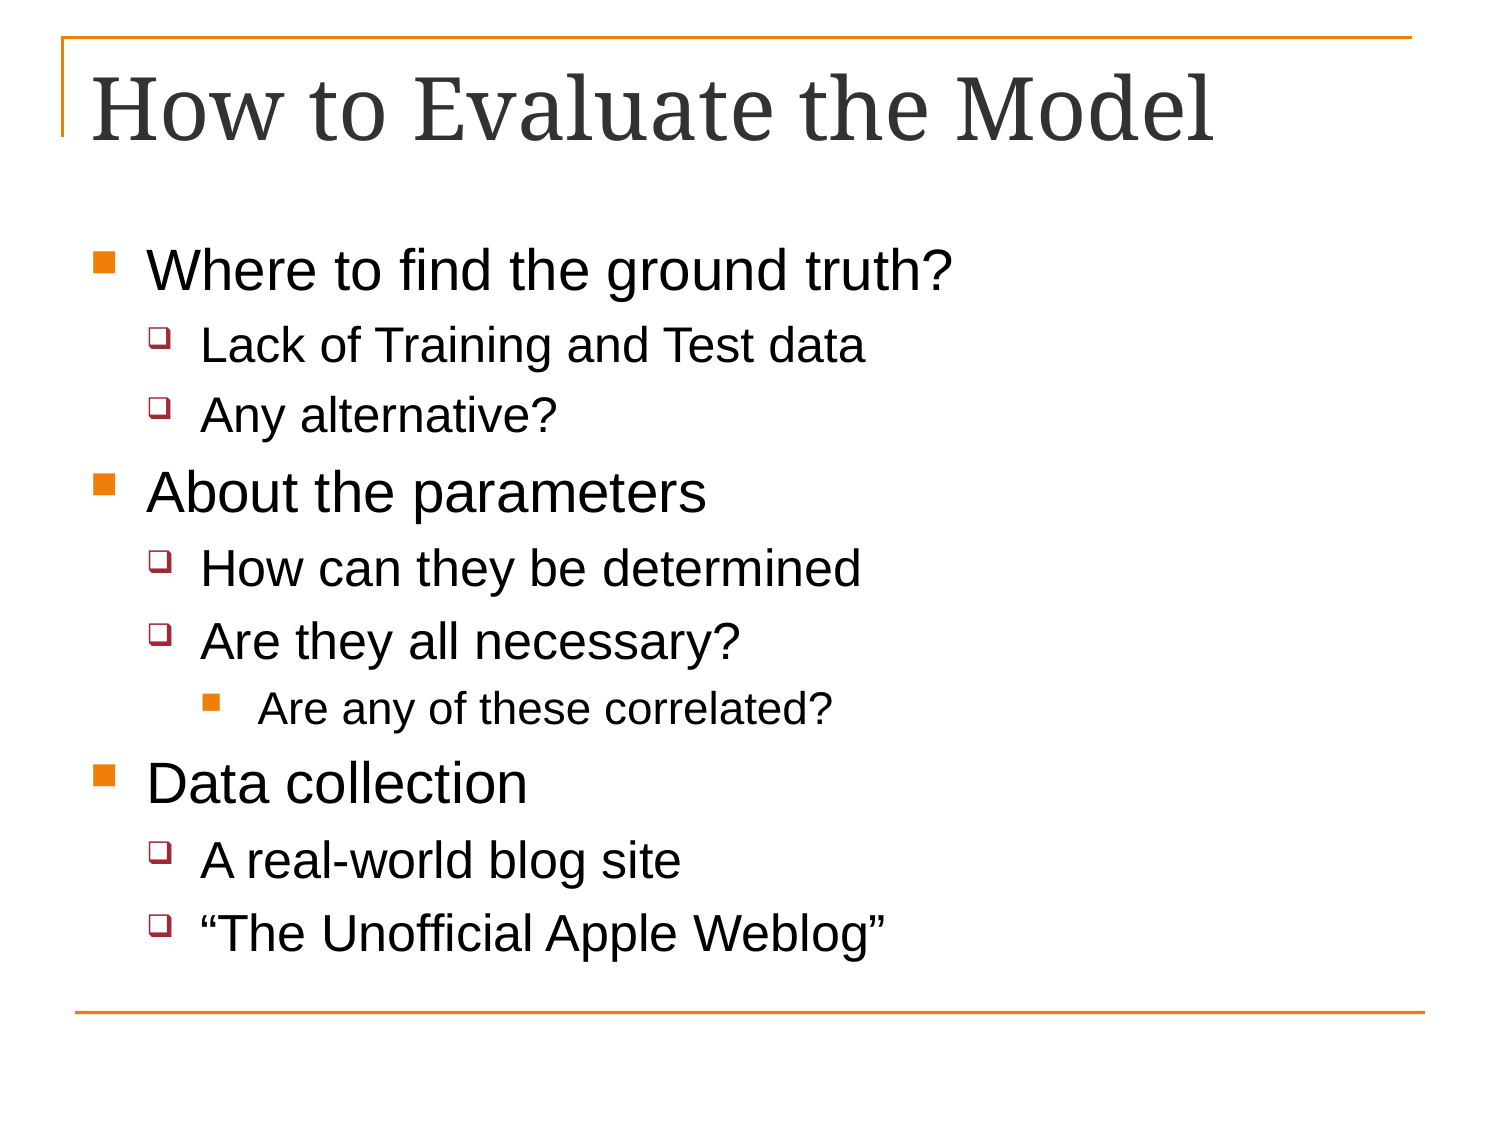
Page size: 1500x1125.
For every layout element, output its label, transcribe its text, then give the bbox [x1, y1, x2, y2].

list Where to find the ground truth? Lack of Training and Test data Any alternative? About the parameters How can they be determined Are they all necessary? Are any of these correlated? Data collection A real-world blog site “The Unofficial Apple Weblog” [74, 224, 1426, 1006]
title How to Evaluate the Model [74, 44, 1301, 176]
